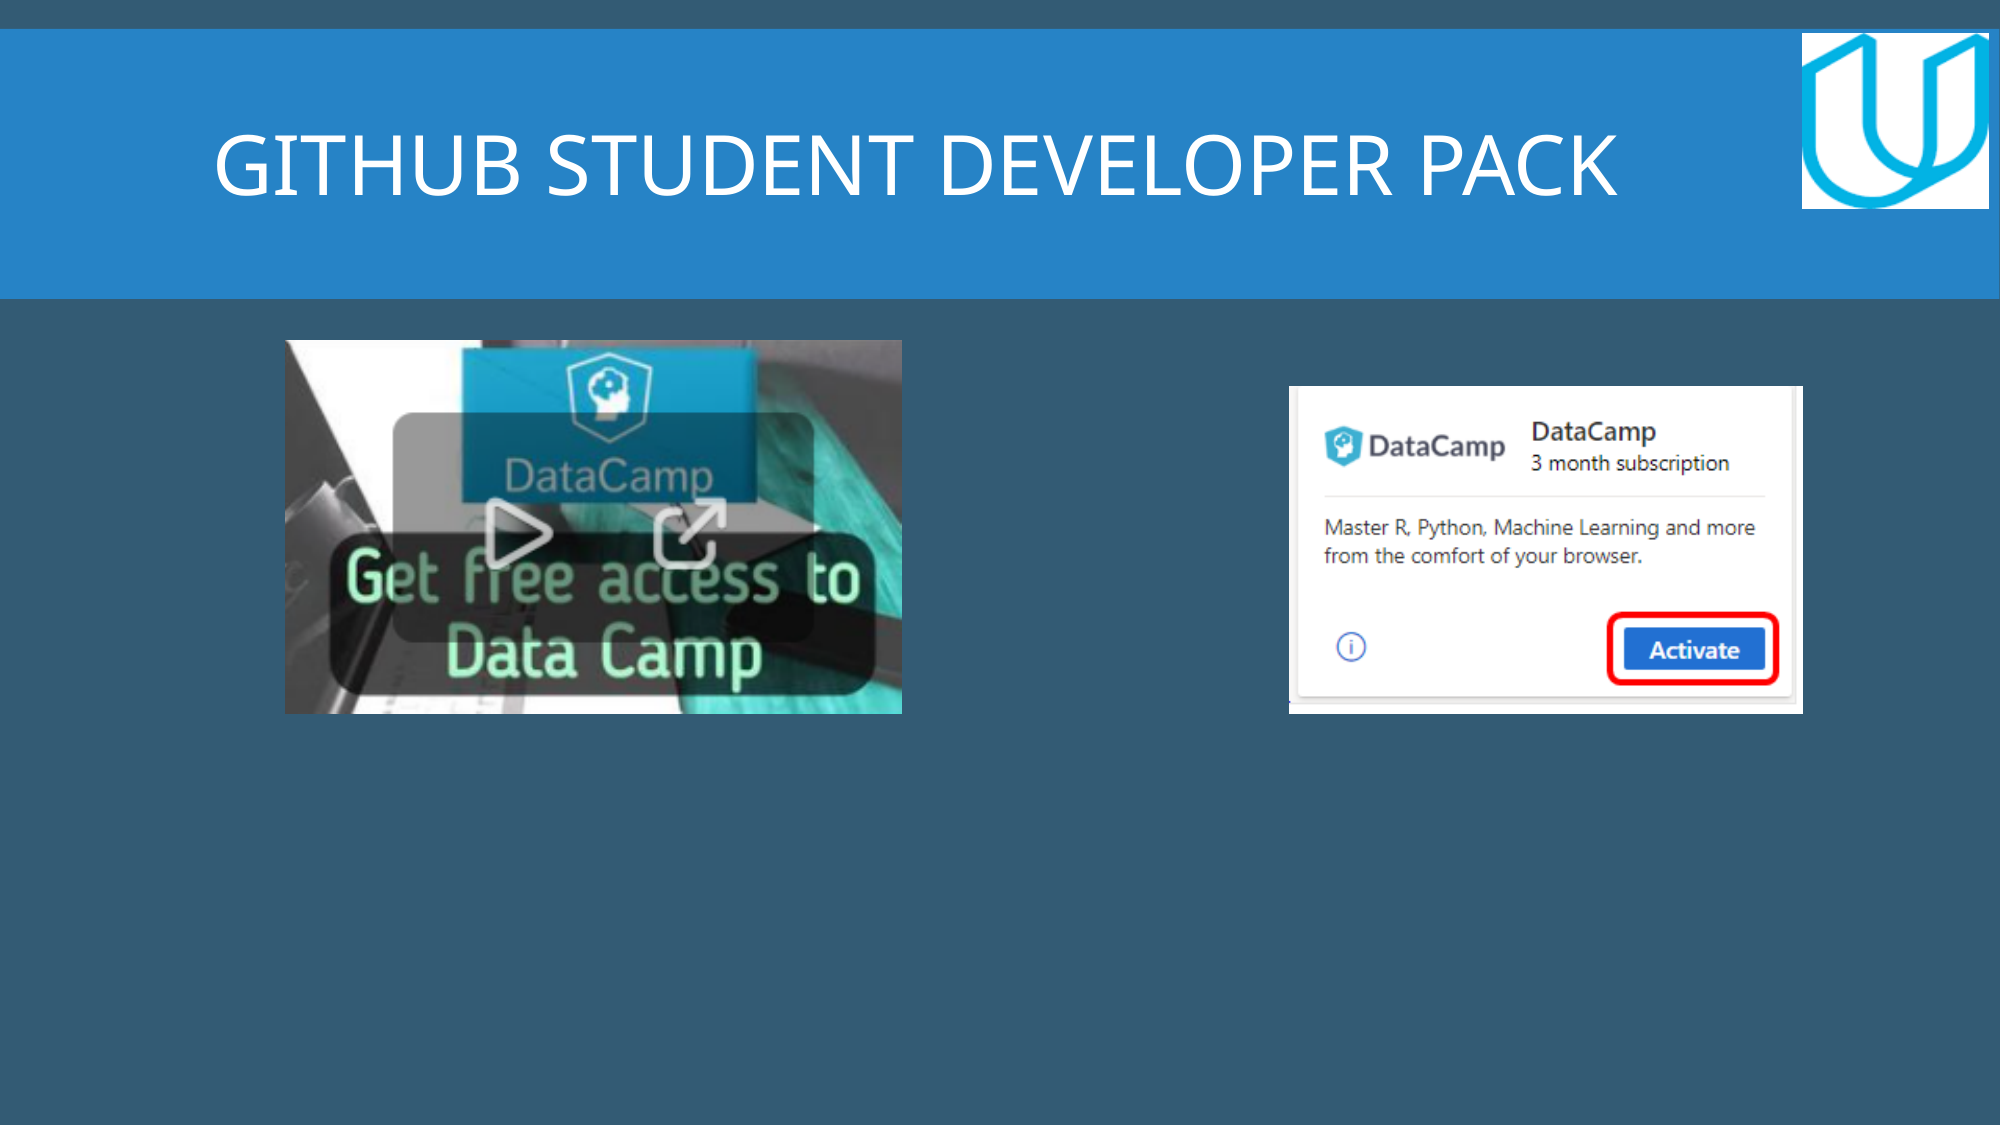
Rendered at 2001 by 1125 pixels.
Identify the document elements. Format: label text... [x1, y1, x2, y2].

title Github student developer pack [197, 46, 1803, 295]
picture [1933, 47, 1974, 167]
picture [1876, 124, 1989, 209]
picture [1289, 386, 1803, 714]
picture [1802, 33, 1989, 167]
picture [1803, 159, 1866, 209]
picture [285, 340, 902, 714]
picture [1816, 47, 1912, 197]
